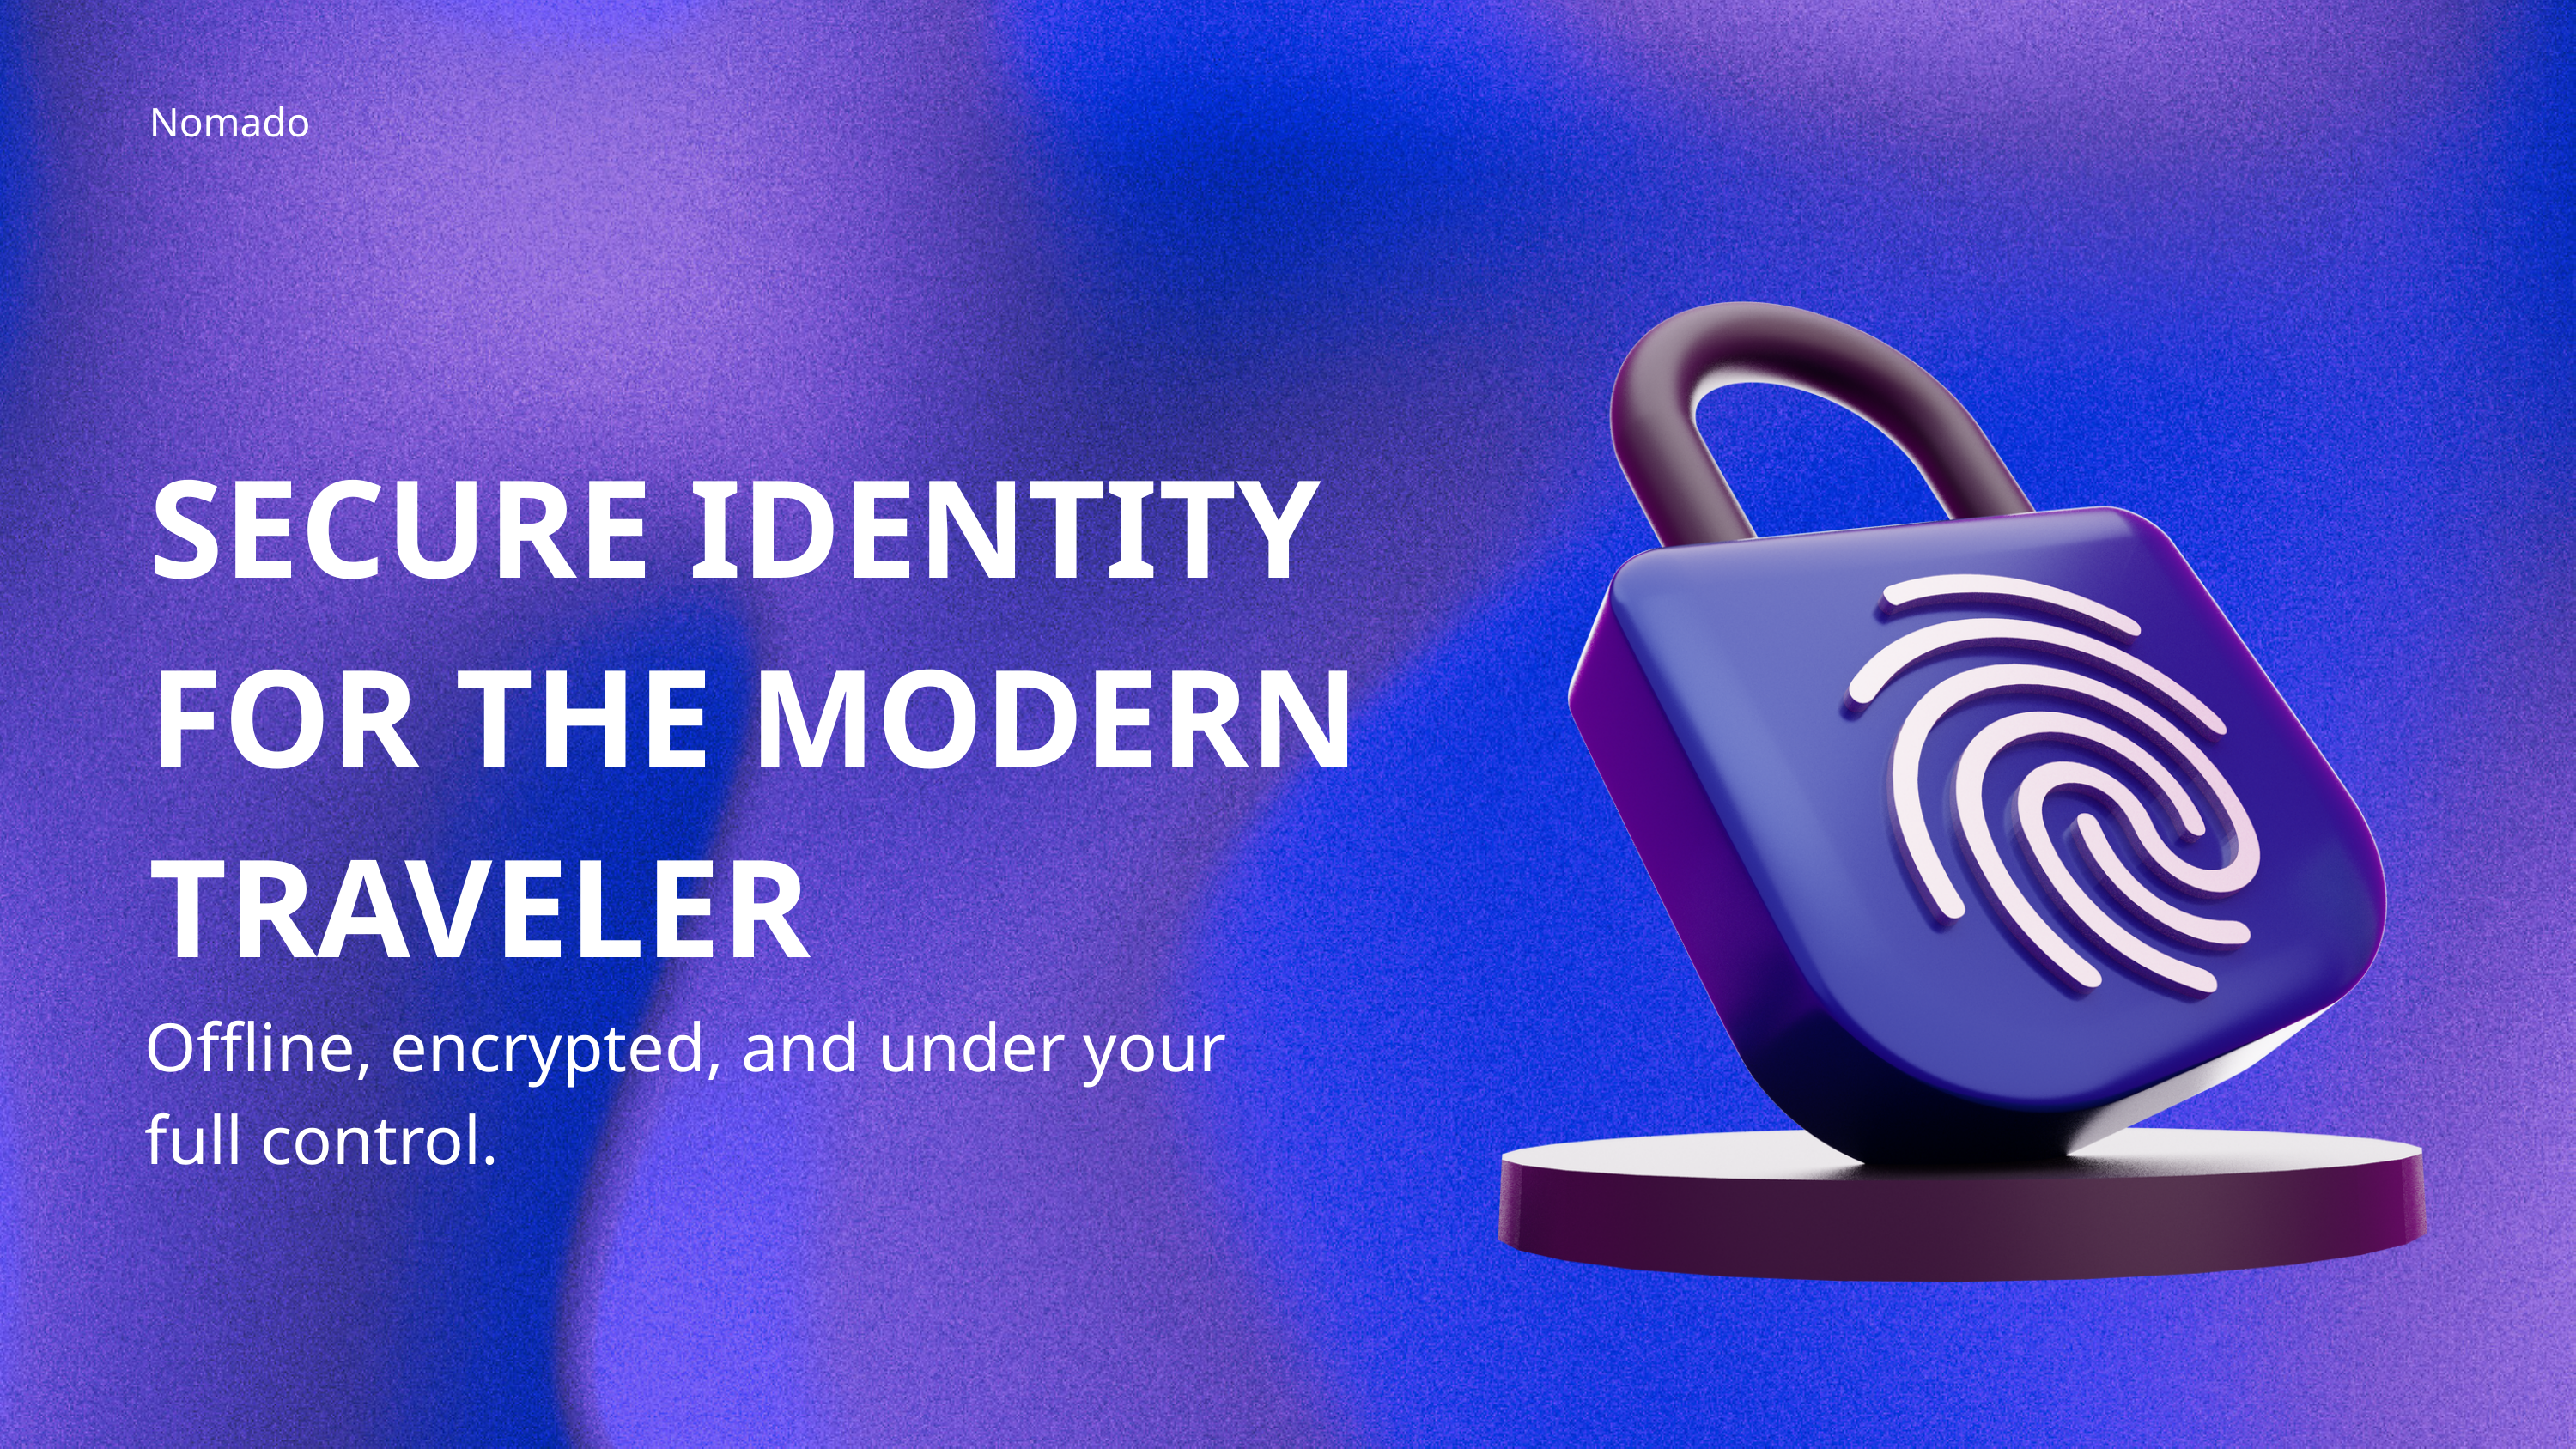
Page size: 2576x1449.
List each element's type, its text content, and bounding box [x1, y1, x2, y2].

text_box SECURE IDENTITY FOR THE MODERN TRAVELER [149, 415, 1491, 985]
text_box Nomado [149, 89, 732, 145]
text_box [1498, 301, 2427, 1282]
text_box Offline, encrypted, and under your full control. [144, 991, 1284, 1179]
text_box [0, 0, 2576, 1449]
